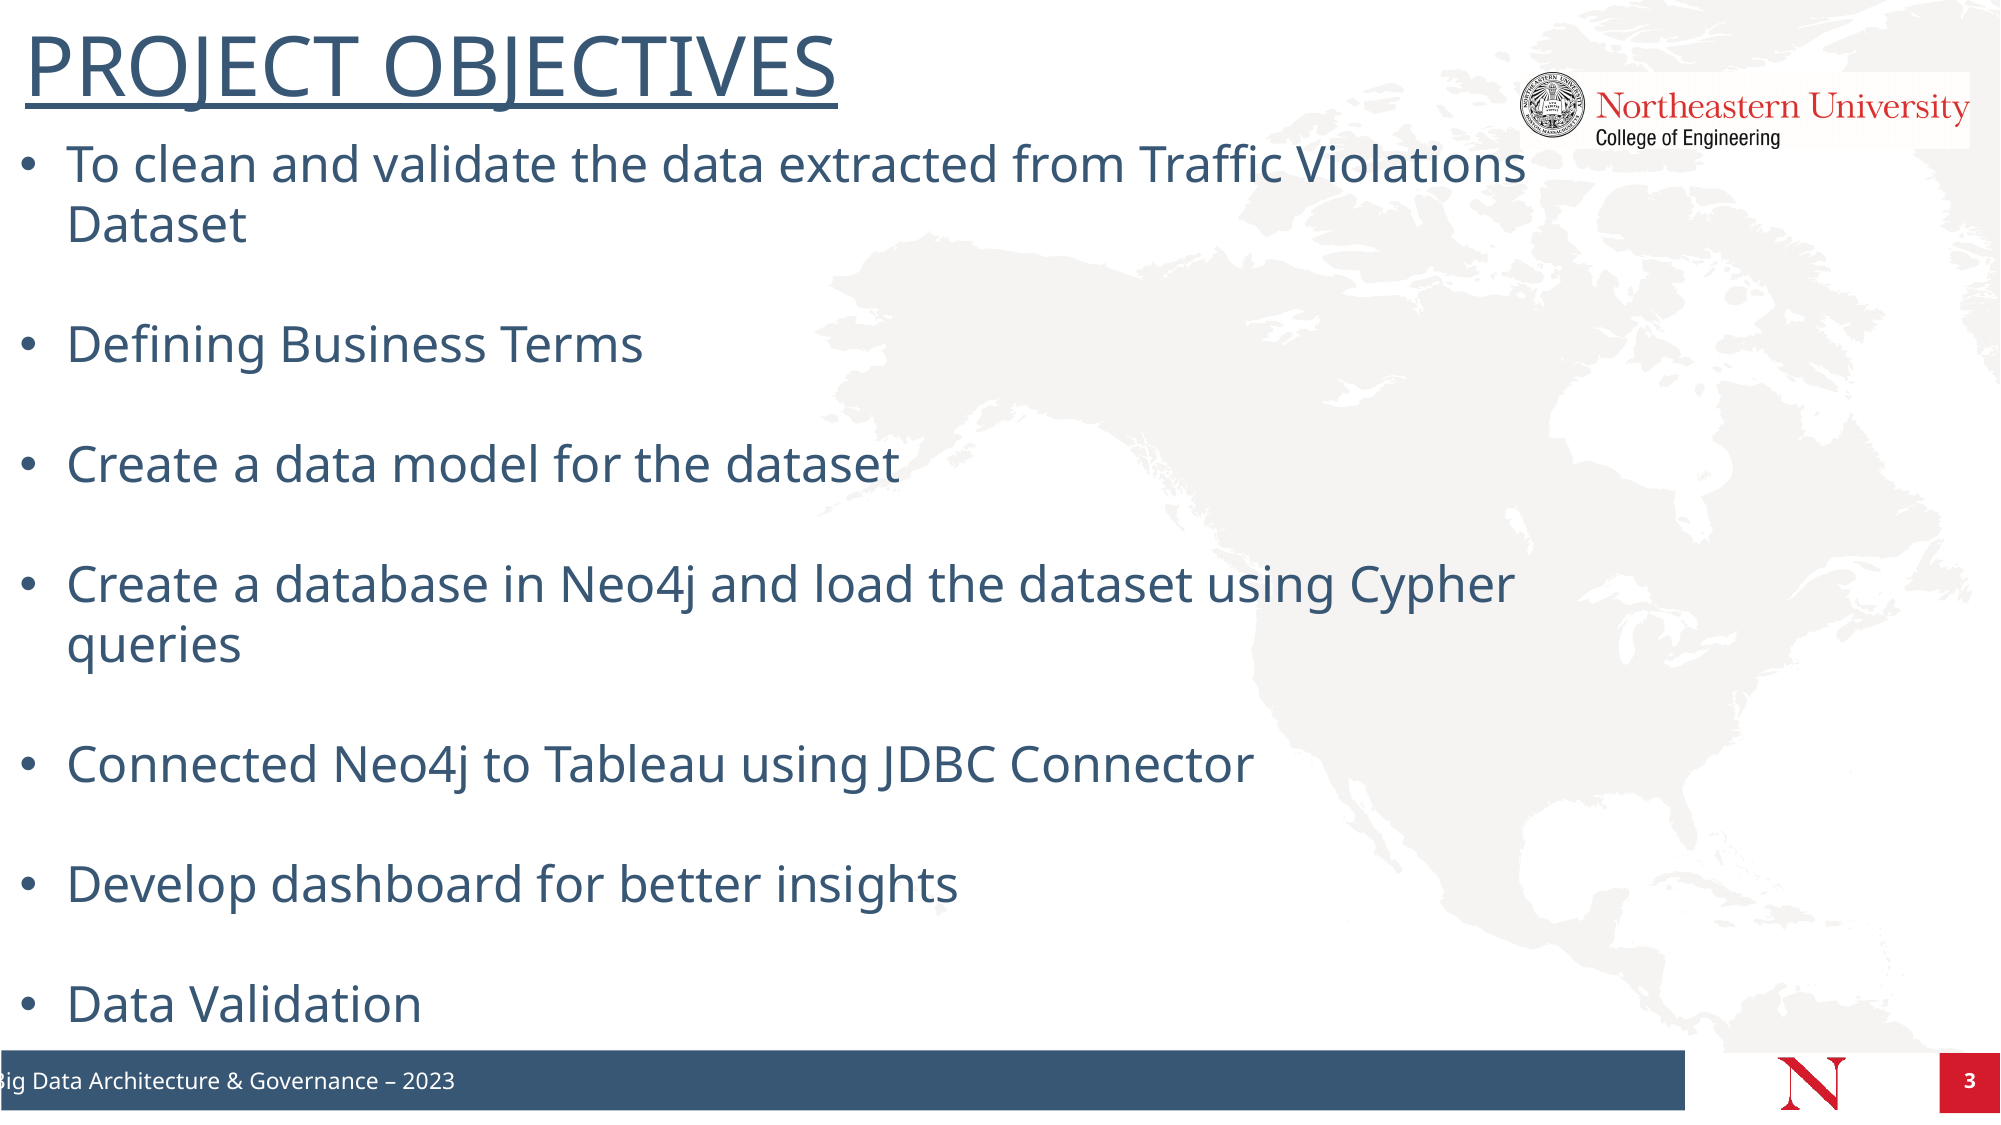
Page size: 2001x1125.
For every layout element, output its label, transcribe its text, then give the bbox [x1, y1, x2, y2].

title PrOJECT OBJECTIVES [24, 24, 1363, 116]
picture [1520, 72, 1970, 149]
text_box To clean and validate the data extracted from Traffic Violations Dataset Defining Business Terms Create a data model for the dataset Create a database in Neo4j and load the dataset using Cypher queries Connected Neo4j to Tableau using JDBC Connector Develop dashboard for better insights Data Validation [4, 125, 1592, 1086]
picture [1766, 1053, 1857, 1125]
